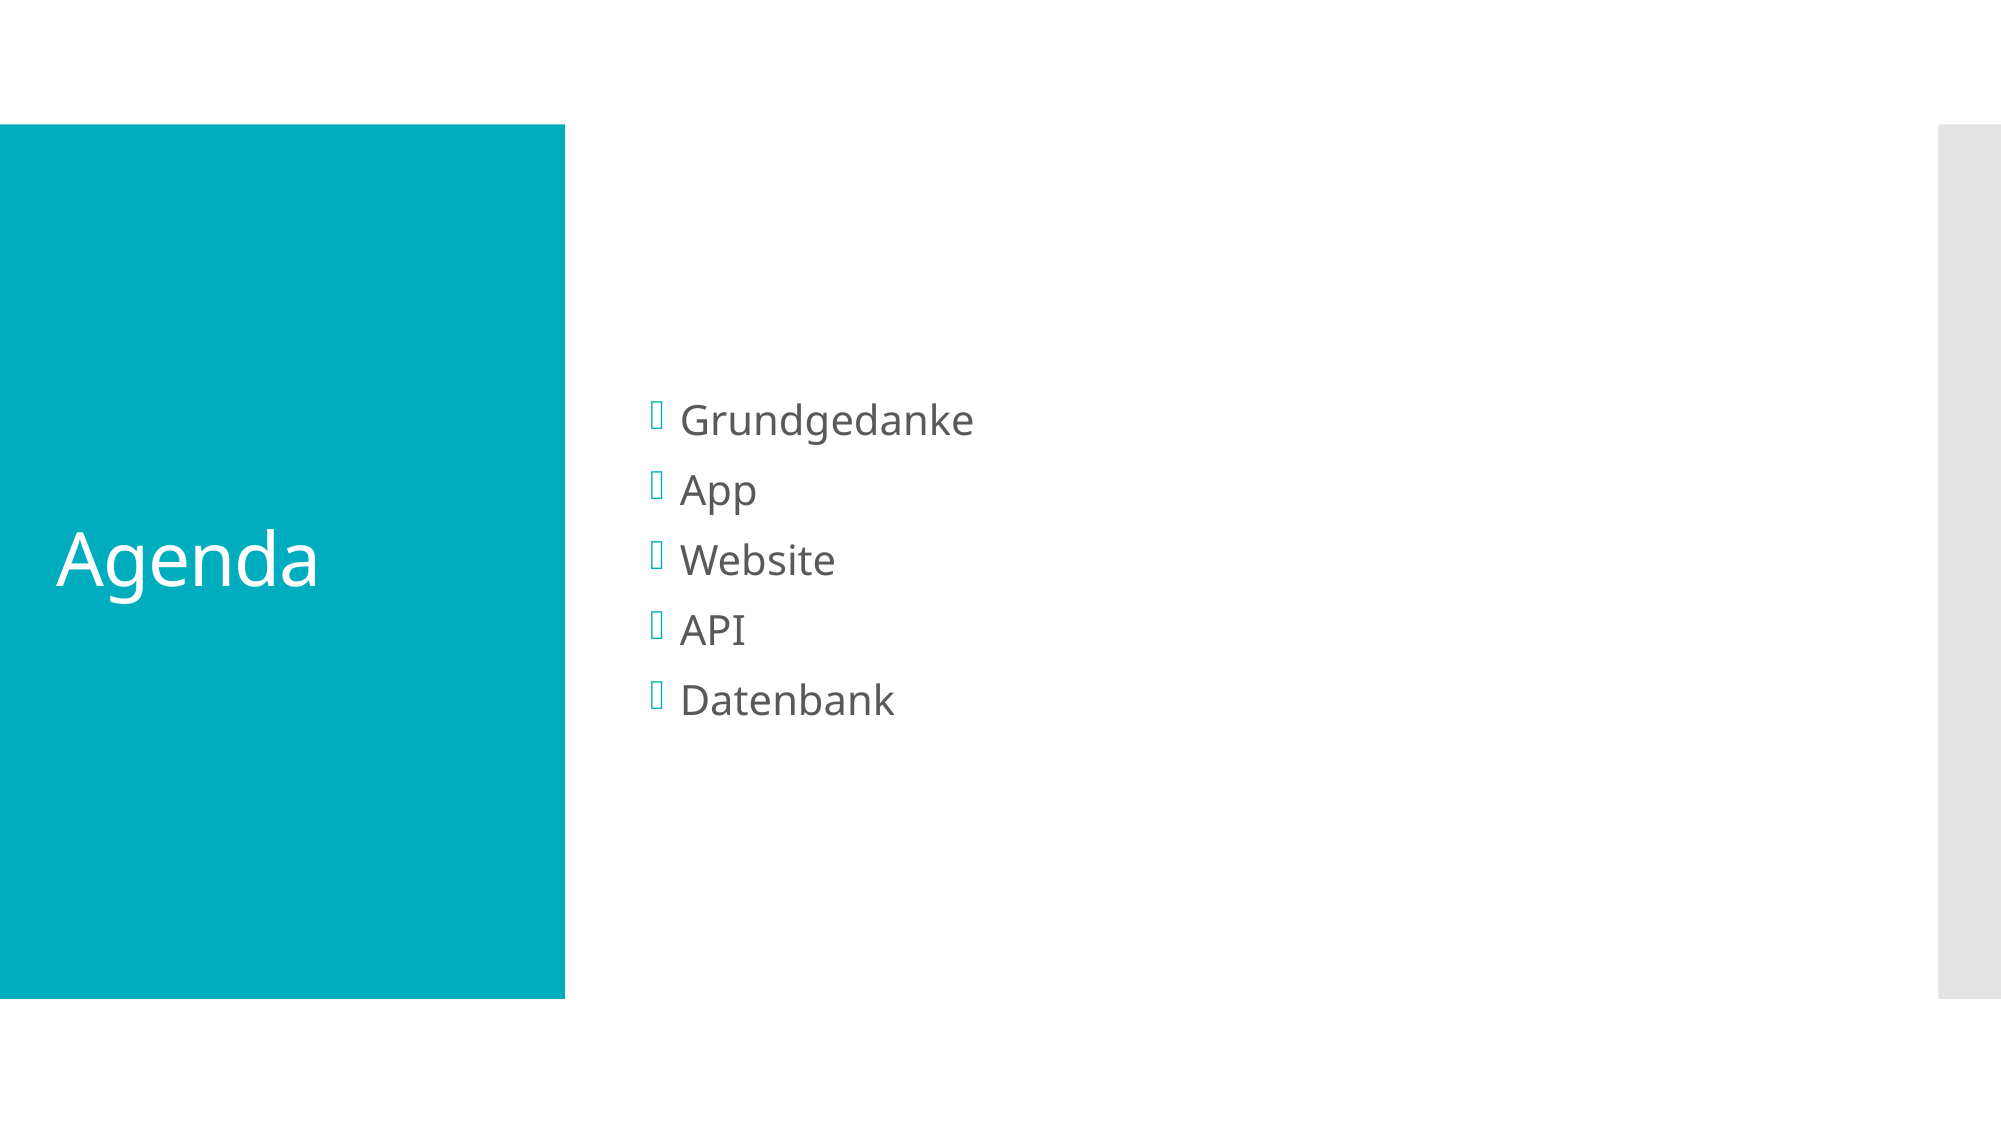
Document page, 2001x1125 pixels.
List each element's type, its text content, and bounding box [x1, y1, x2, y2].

list Grundgedanke App Website API Datenbank [634, 141, 1835, 982]
title Agenda [41, 184, 525, 940]
